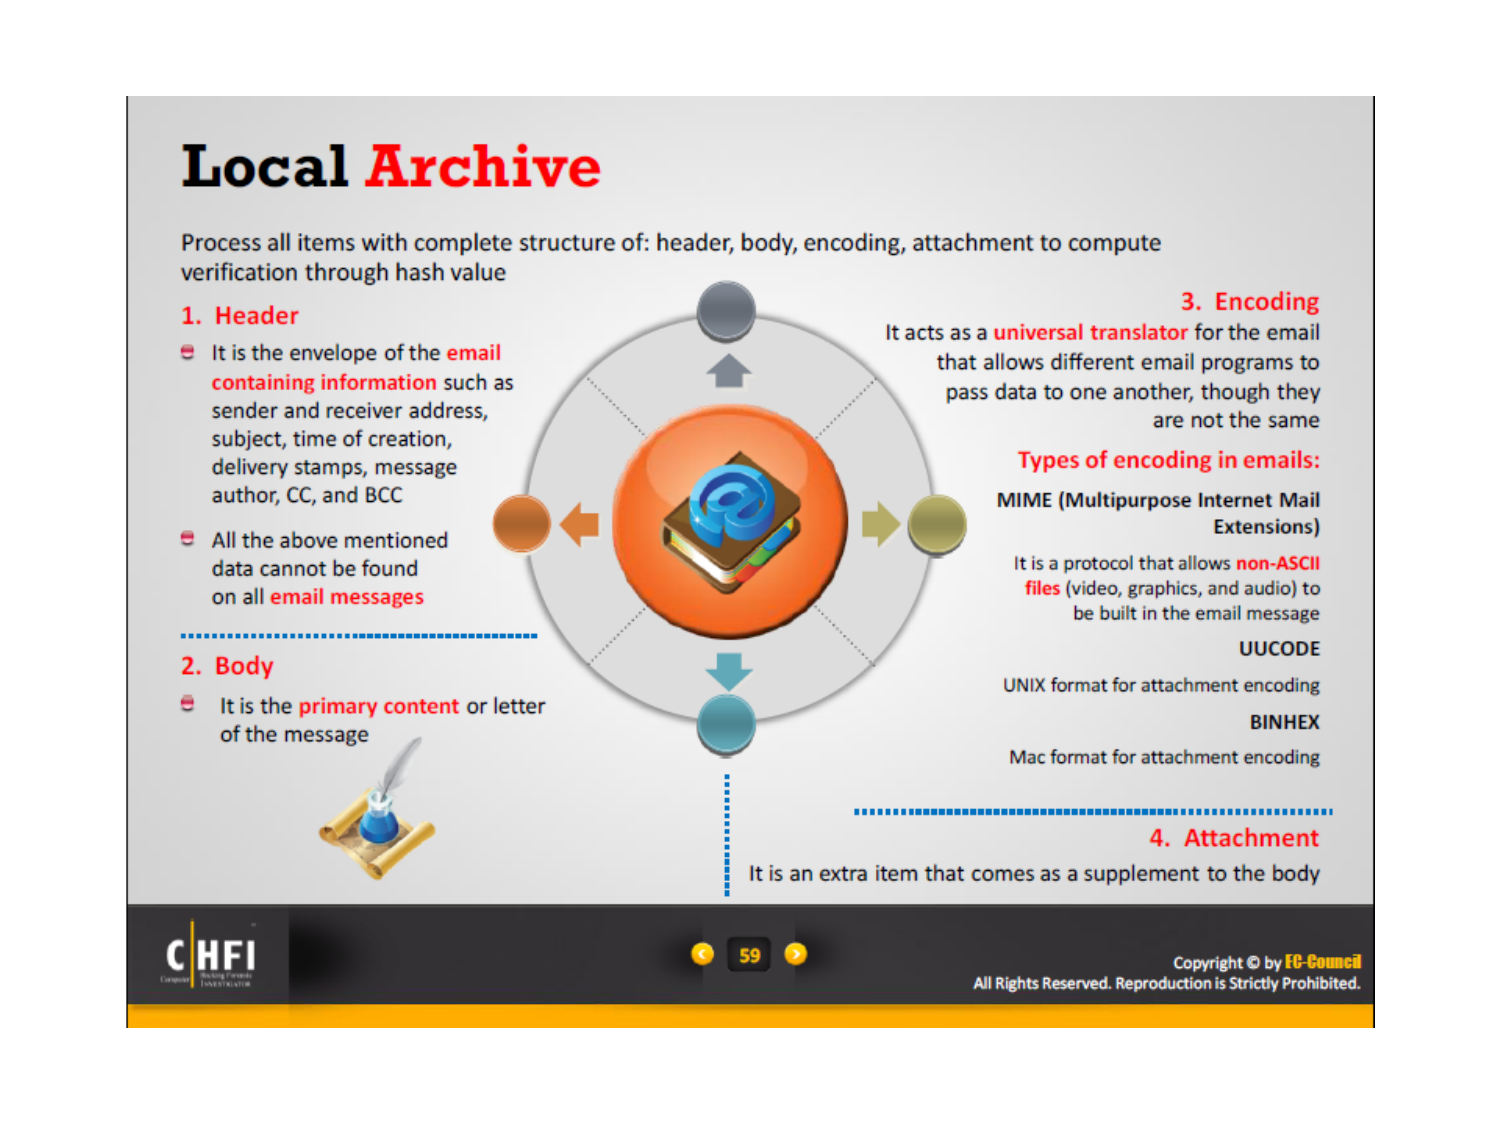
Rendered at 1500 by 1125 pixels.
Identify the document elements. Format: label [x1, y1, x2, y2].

picture [124, 96, 1376, 1029]
